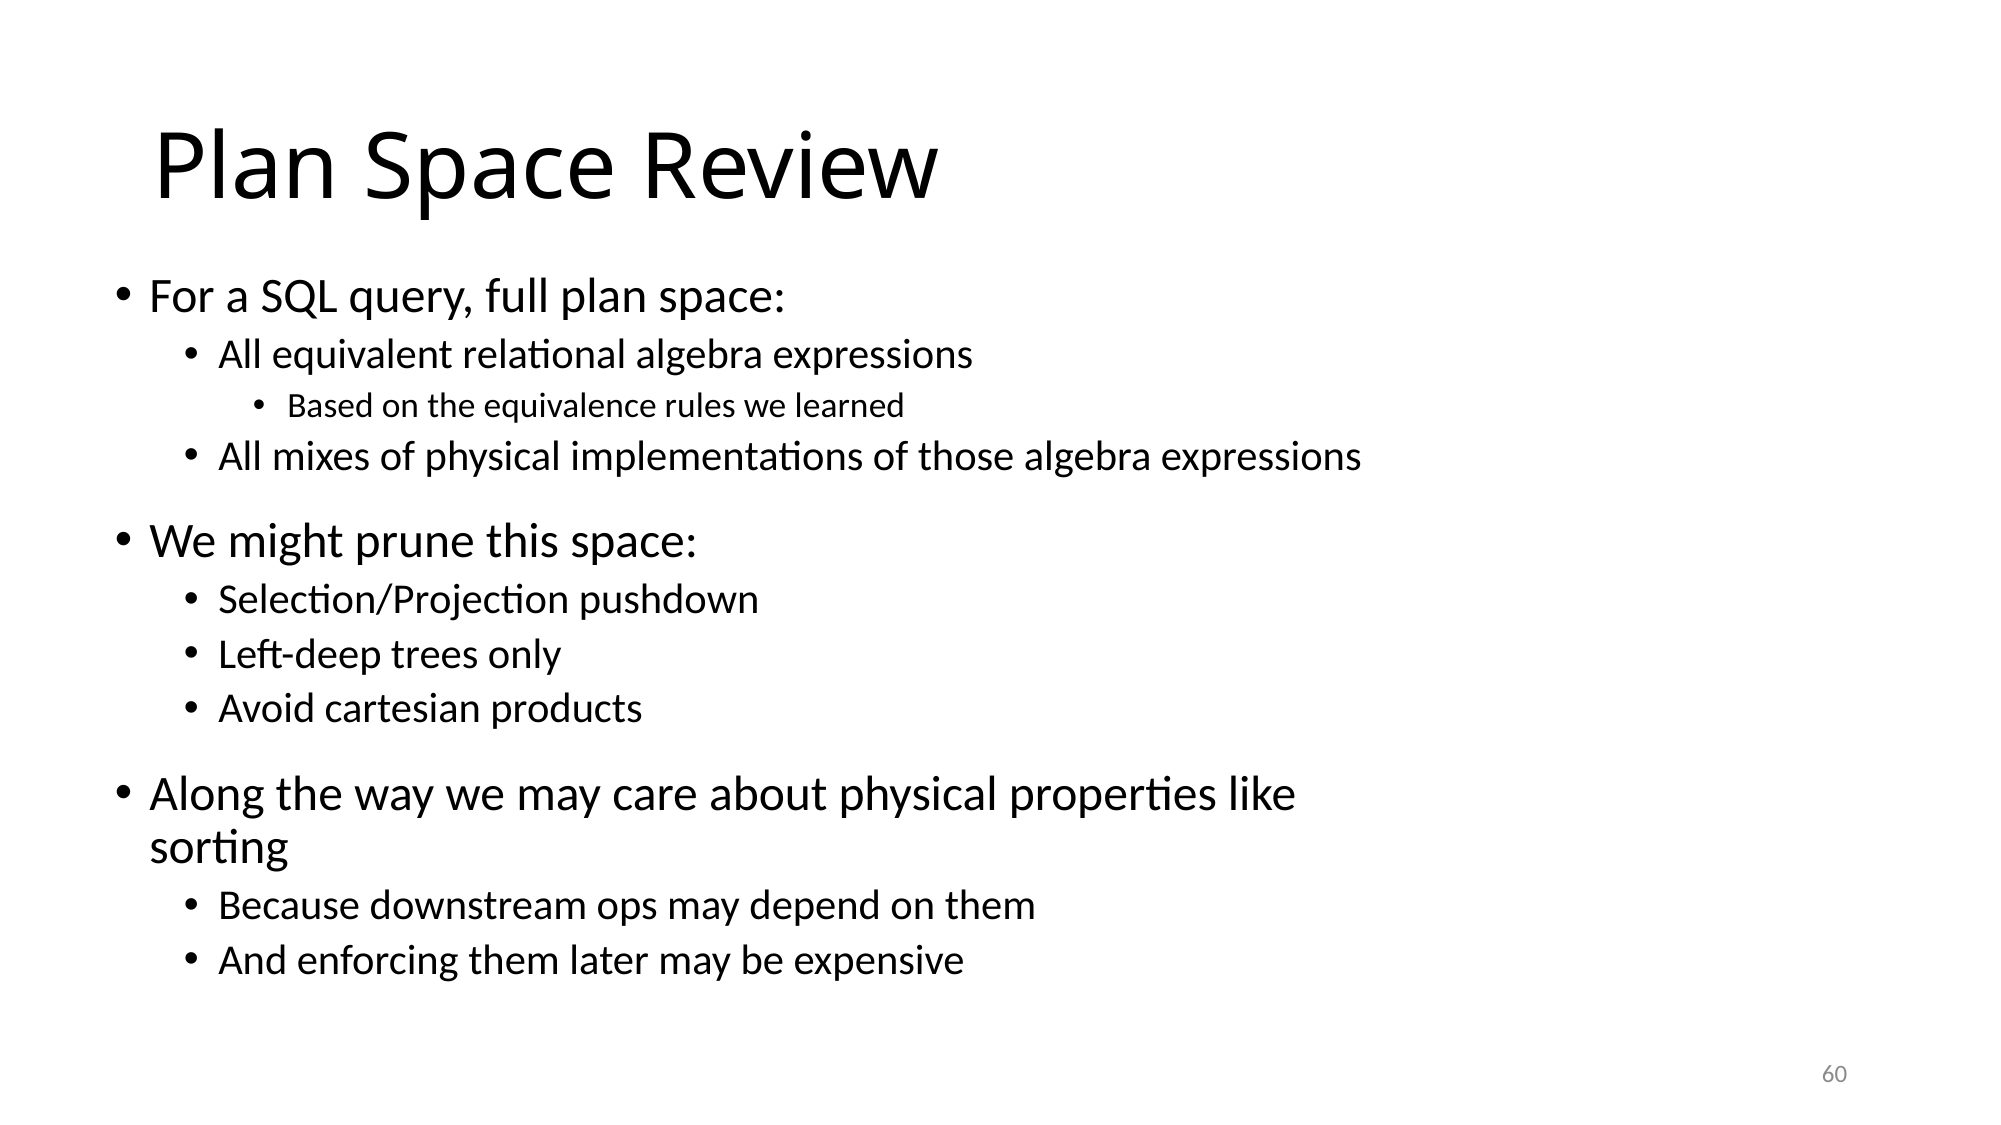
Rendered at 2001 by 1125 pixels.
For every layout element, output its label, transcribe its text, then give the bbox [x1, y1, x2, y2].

slide_number 60 [1412, 1042, 1863, 1103]
list For a SQL query, full plan space: All equivalent relational algebra expressions Based on the equivalence rules we learned All mixes of physical implementations of those algebra expressions We might prune this space: Selection/Projection pushdown Left-deep trees only Avoid cartesian products Along the way we may care about physical properties like sorting Because downstream ops may depend on them And enforcing them later may be expensive [99, 262, 1434, 1005]
title Plan Space Review [137, 59, 1863, 278]
